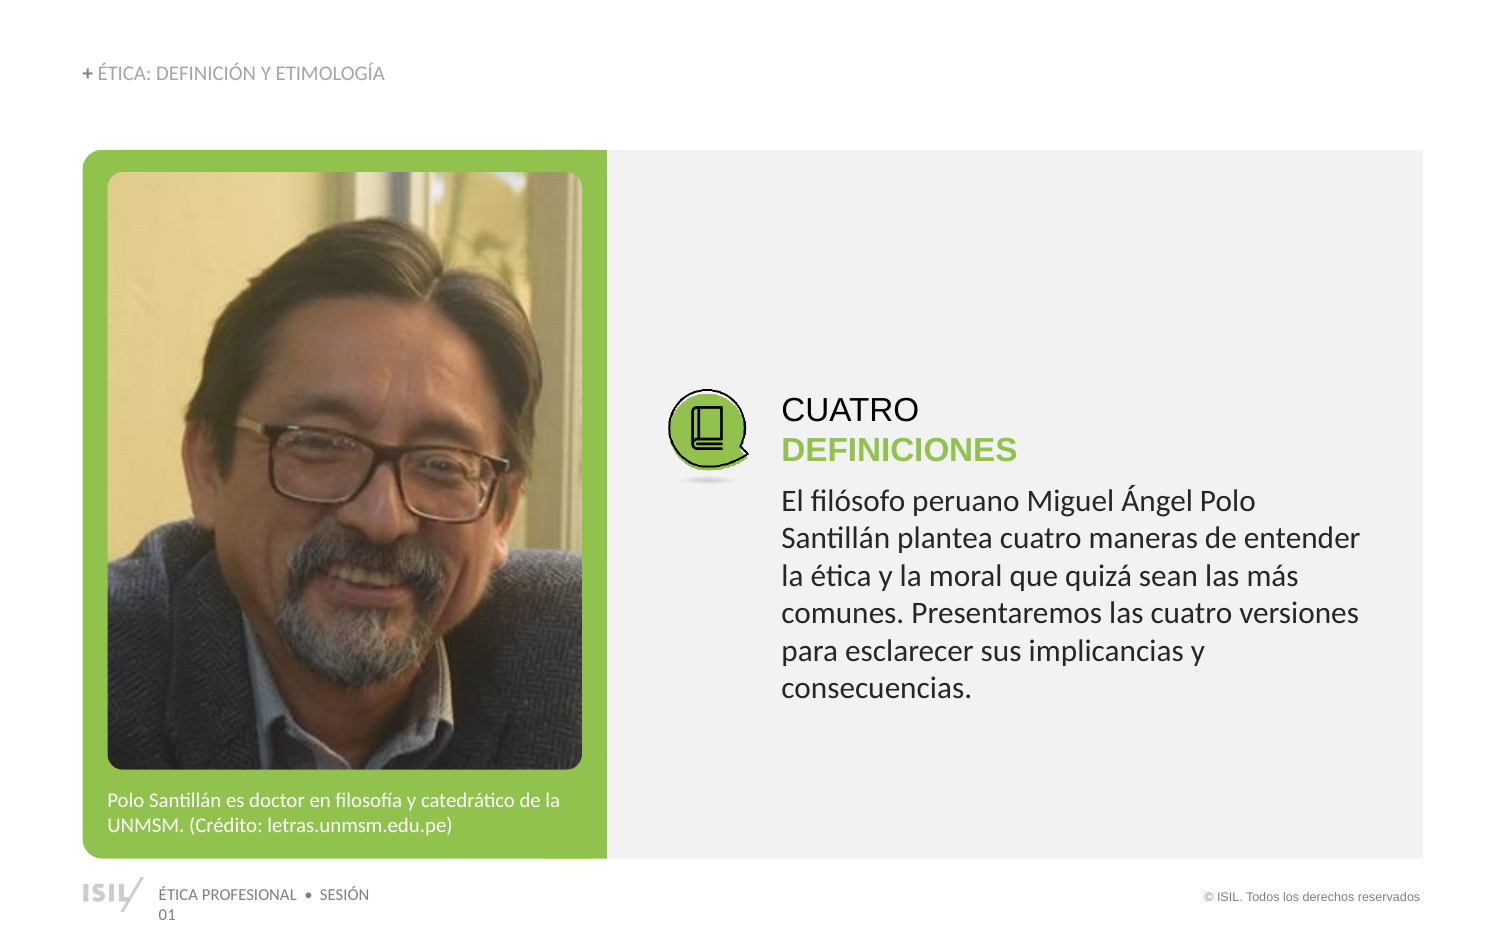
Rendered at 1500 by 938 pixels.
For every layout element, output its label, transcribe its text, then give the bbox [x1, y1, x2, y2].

text_box CUATRO DEFINICIONES El filósofo peruano Miguel Ángel Polo Santillán plantea cuatro maneras de entender la ética y la moral que quizá sean las más comunes. Presentaremos las cuatro versiones para esclarecer sus implicancias y consecuencias. [779, 387, 1368, 705]
text_box + ÉTICA: DEFINICIÓN Y ETIMOLOGÍA [82, 62, 482, 85]
text_box [608, 149, 1424, 859]
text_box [82, 149, 608, 859]
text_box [662, 379, 755, 494]
